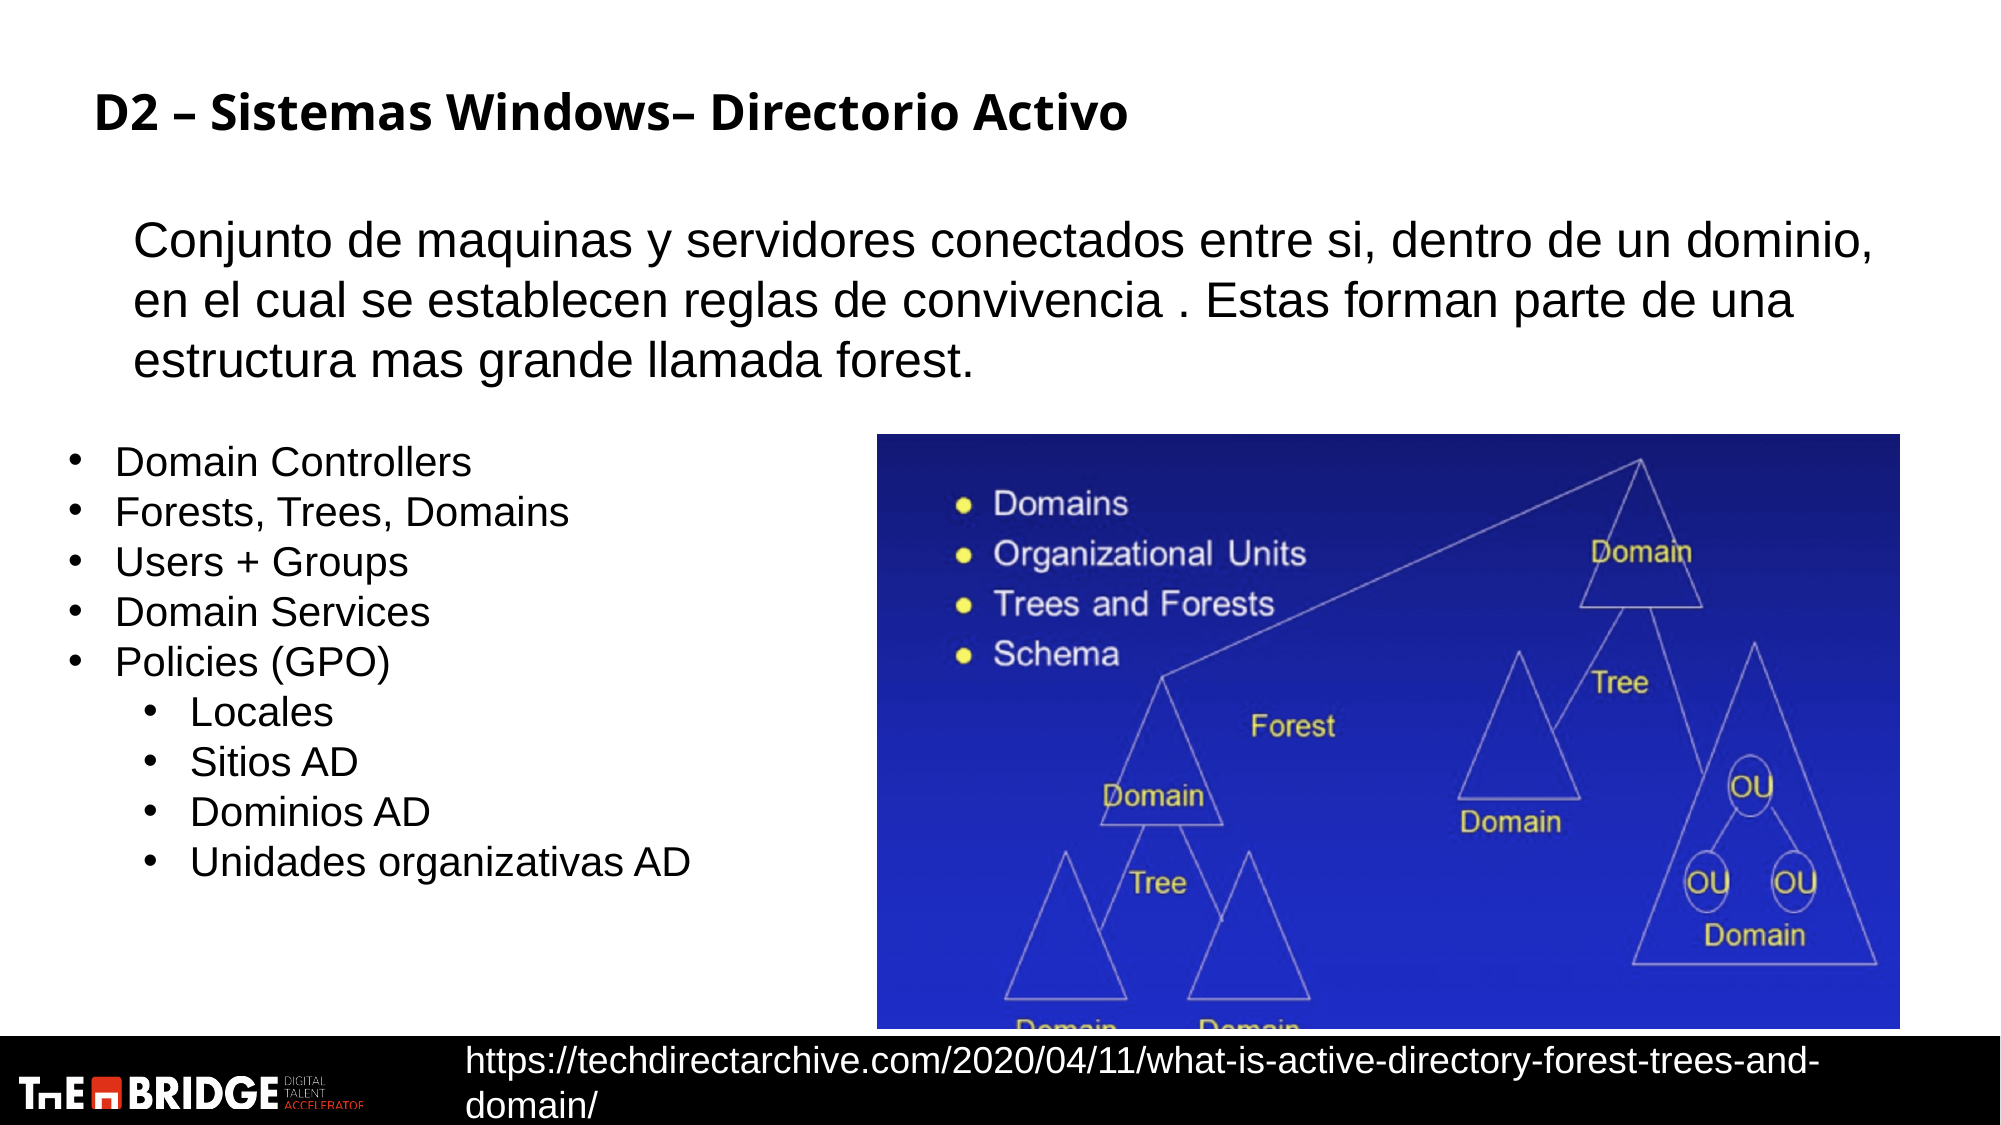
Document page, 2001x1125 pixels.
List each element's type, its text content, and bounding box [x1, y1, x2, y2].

text_box D2 – Sistemas Windows– Directorio Activo [78, 57, 1213, 172]
text_box Domain Controllers Forests, Trees, Domains Users + Groups Domain Services Policies (GPO) Locales Sitios AD Dominios AD Unidades organizativas AD [53, 427, 819, 893]
text_box Conjunto de maquinas y servidores conectados entre si, dentro de un dominio, en el cual se establecen reglas de convivencia . Estas forman parte de una estructura mas grande llamada forest. [118, 199, 1900, 395]
text_box https://techdirectarchive.com/2020/04/11/what-is-active-directory-forest-trees-and-domain/ [450, 1028, 1850, 1125]
picture [868, 426, 1901, 1030]
picture [19, 1076, 363, 1109]
